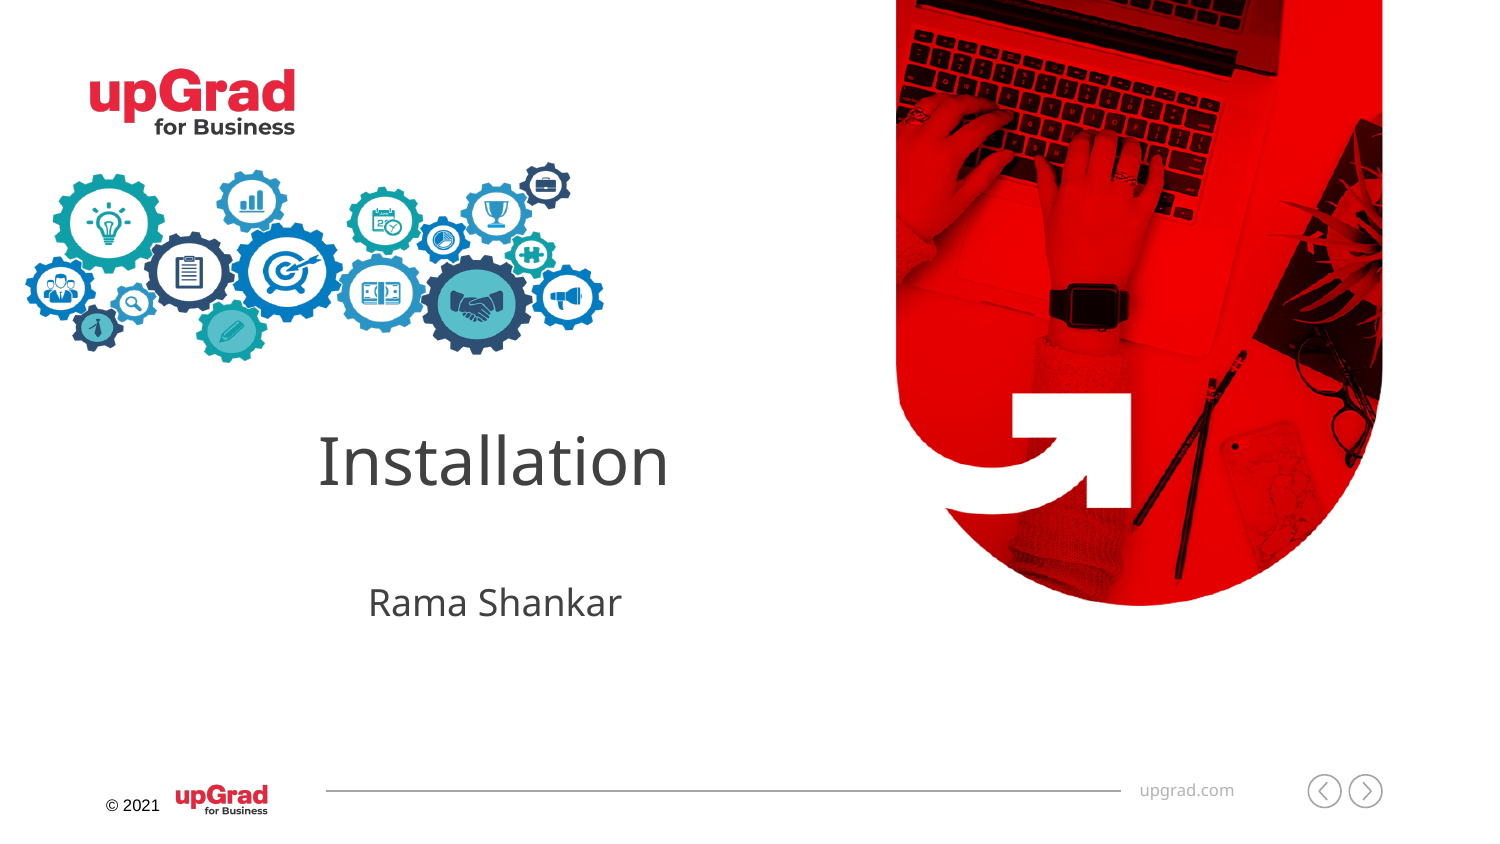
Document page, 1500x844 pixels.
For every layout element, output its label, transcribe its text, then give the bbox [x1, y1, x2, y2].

picture [157, 776, 277, 827]
picture [25, 0, 604, 363]
text_box Installation Rama Shankar [71, 400, 919, 642]
picture [881, 0, 1399, 630]
